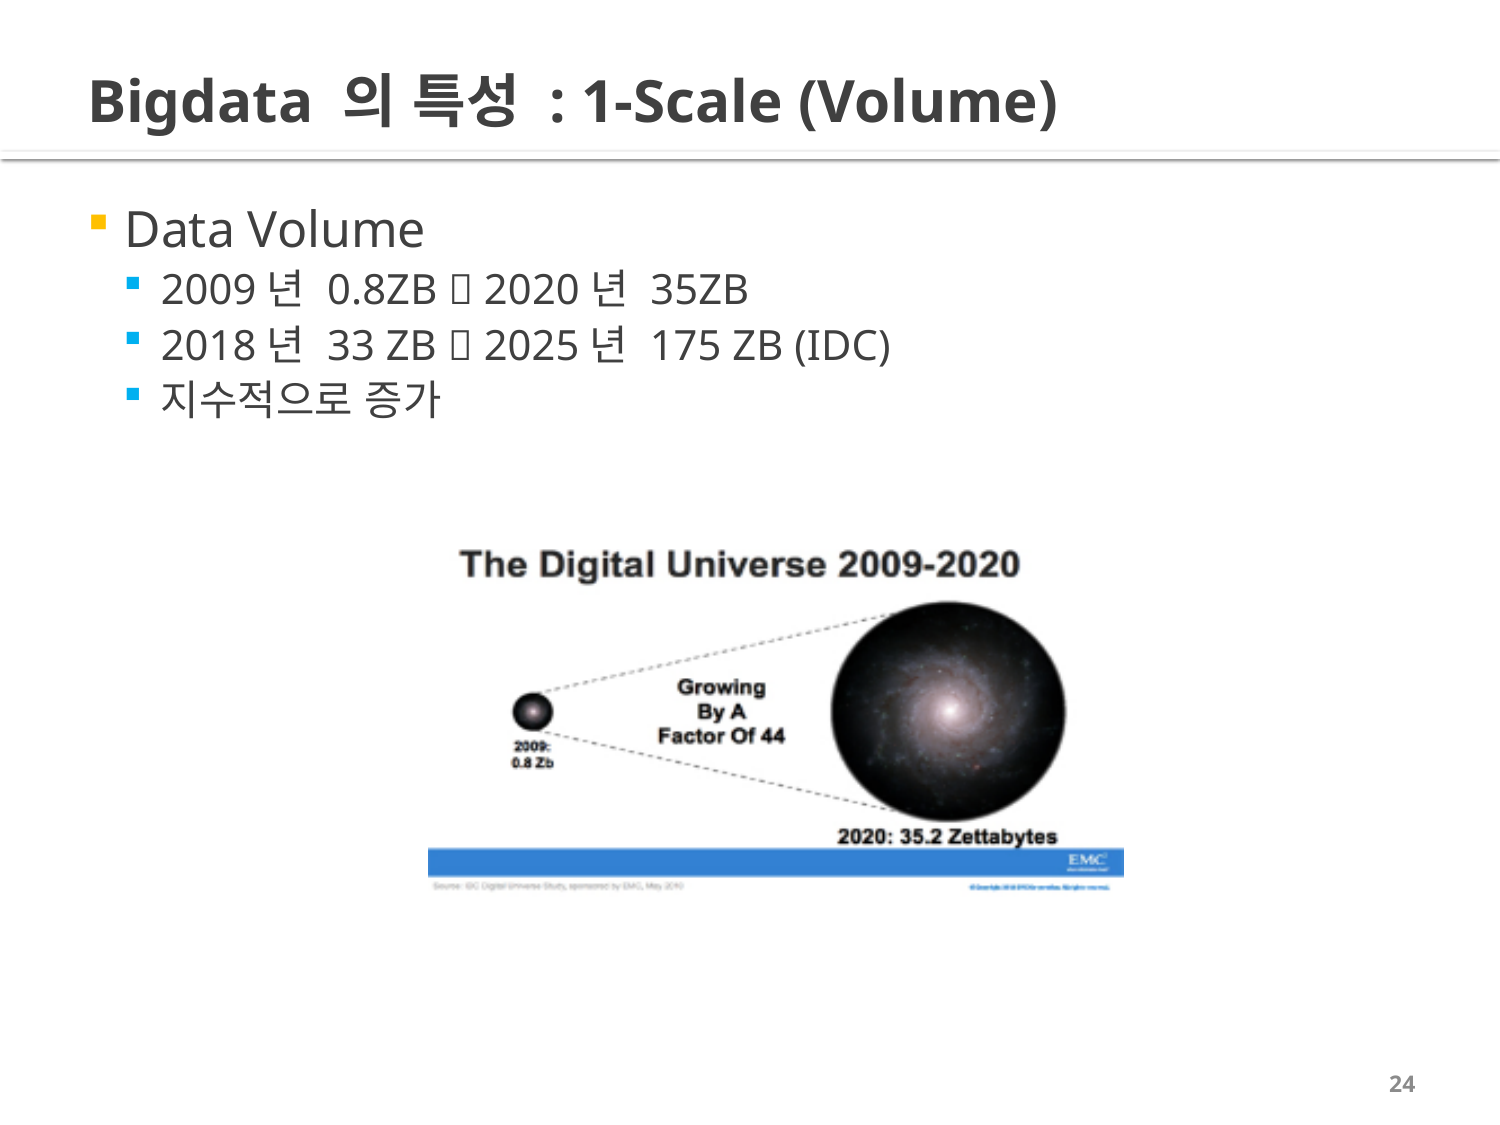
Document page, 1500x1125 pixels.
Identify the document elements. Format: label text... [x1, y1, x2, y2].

picture [428, 528, 1124, 897]
list Data Volume 2009년 0.8ZB  2020년 35ZB 2018년 33 ZB  2025년 175 ZB (IDC) 지수적으로 증가 [72, 196, 1431, 1053]
title Bigdata 의 특성 : 1-Scale (Volume) [72, 22, 1431, 144]
slide_number 24 [1093, 1067, 1431, 1103]
picture [0, 160, 1500, 167]
